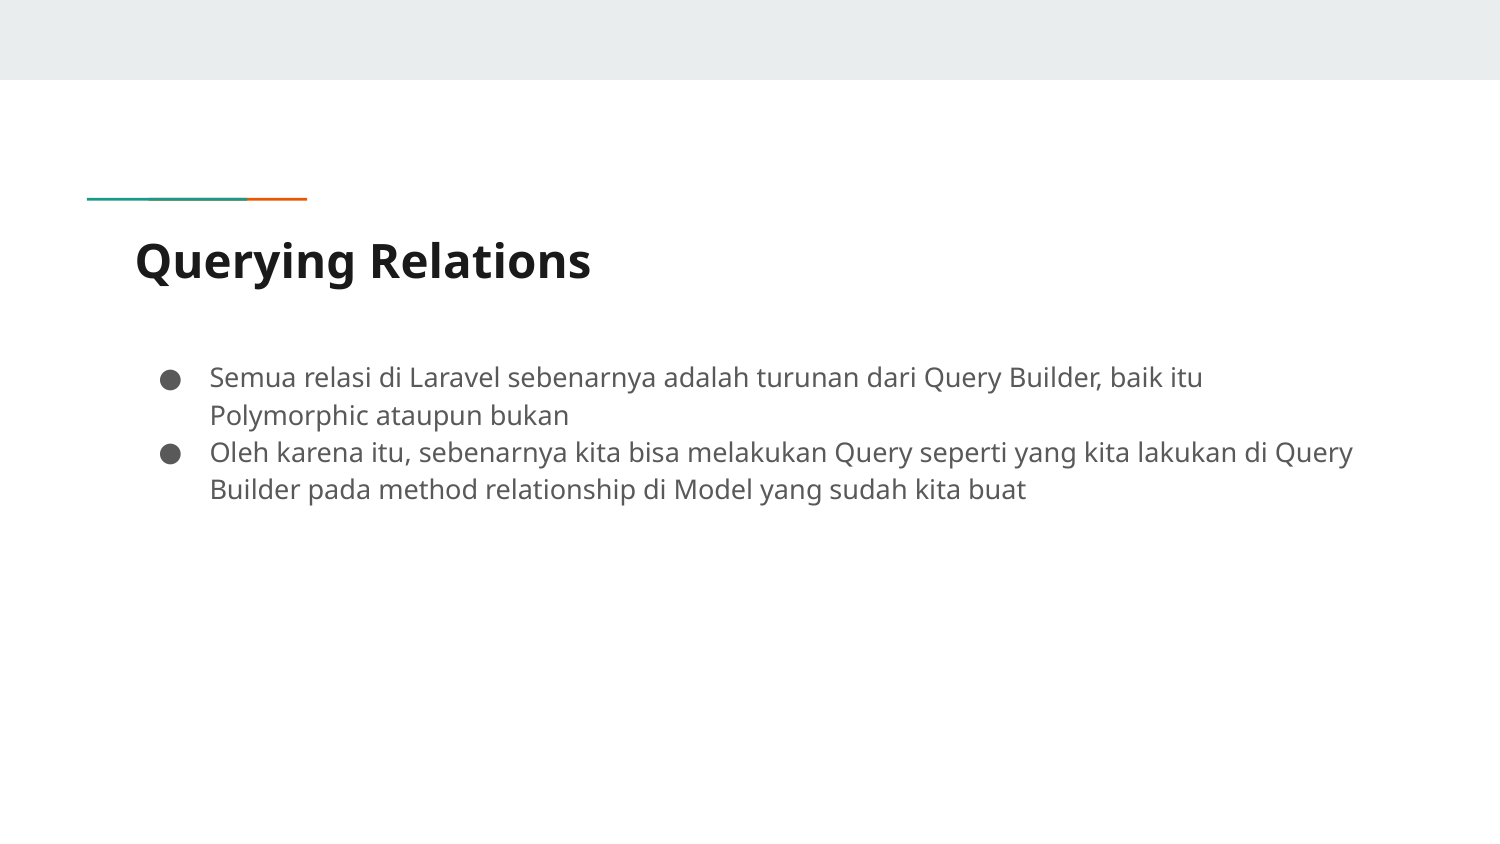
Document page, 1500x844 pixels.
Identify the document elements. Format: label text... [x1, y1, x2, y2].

title Querying Relations [119, 216, 1381, 305]
list Semua relasi di Laravel sebenarnya adalah turunan dari Query Builder, baik itu Polymorphic ataupun bukan Oleh karena itu, sebenarnya kita bisa melakukan Query seperti yang kita lakukan di Query Builder pada method relationship di Model yang sudah kita buat [119, 341, 1381, 712]
